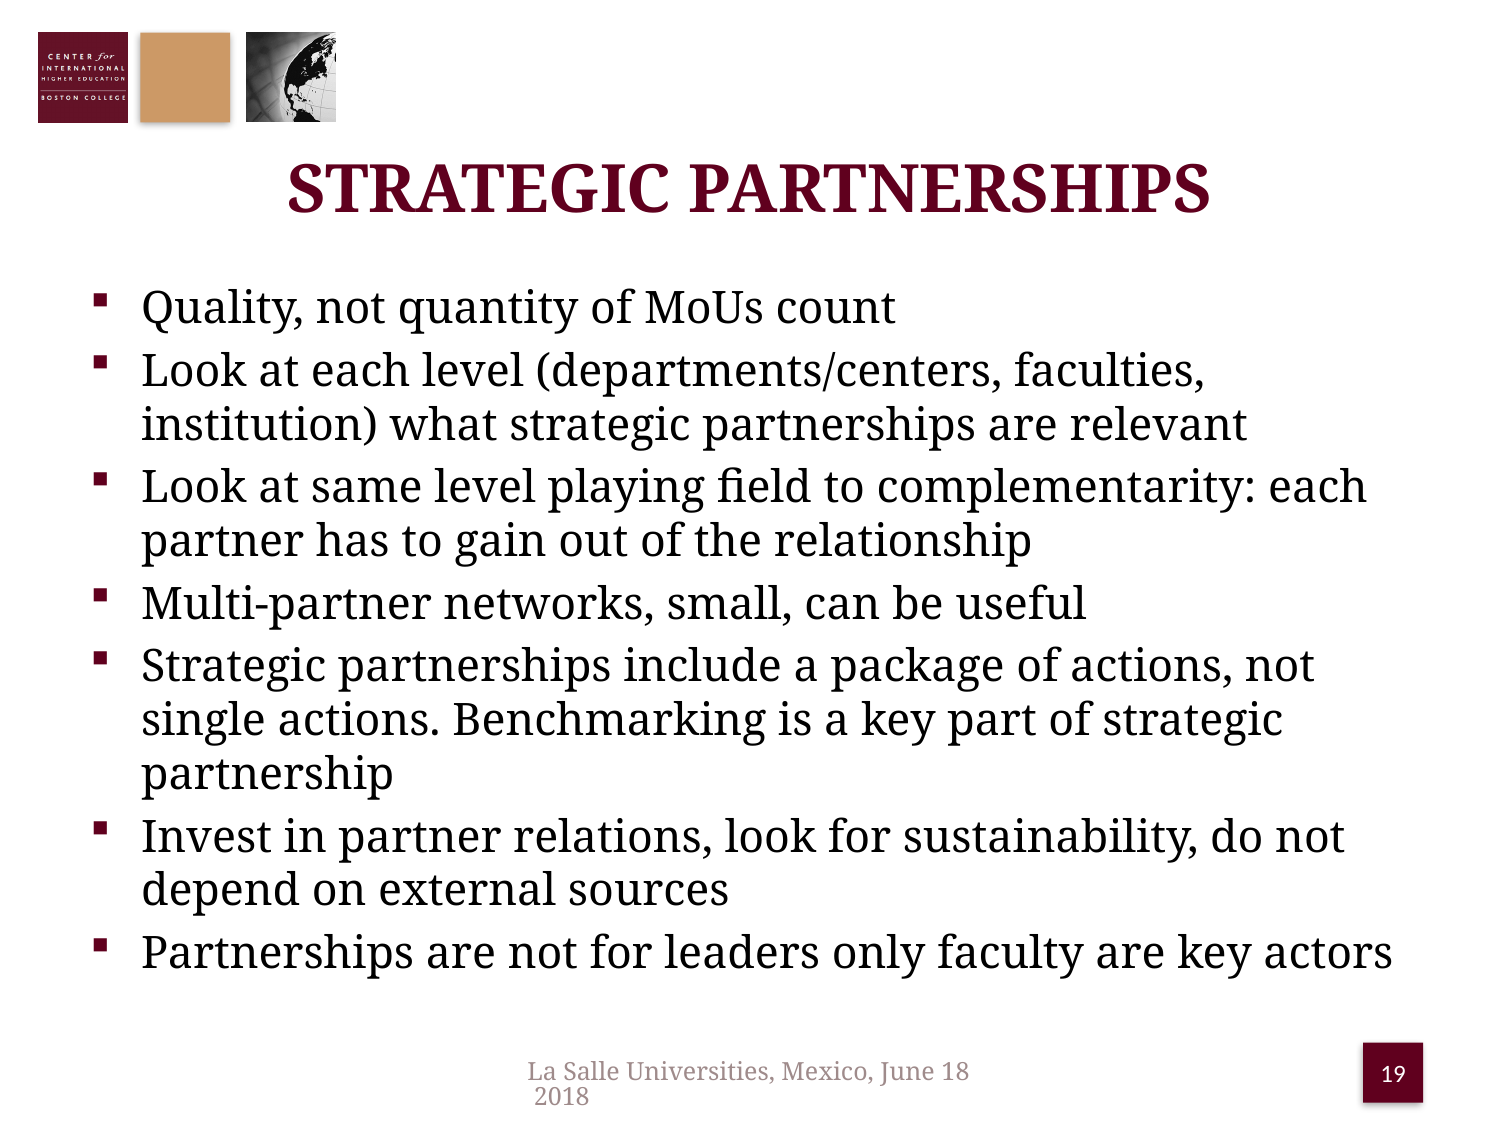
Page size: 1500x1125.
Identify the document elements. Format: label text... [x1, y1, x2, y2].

title Strategic Partnerships [75, 130, 1425, 241]
footer La Salle Universities, Mexico, June 18 2018 [512, 1042, 988, 1103]
picture [246, 32, 336, 122]
picture [38, 32, 128, 123]
list Quality, not quantity of MoUs count Look at each level (departments/centers, faculties, institution) what strategic partnerships are relevant Look at same level playing field to complementarity: each partner has to gain out of the relationship Multi-partner networks, small, can be useful Strategic partnerships include a package of actions, not single actions. Benchmarking is a key part of strategic partnership Invest in partner relations, look for sustainability, do not depend on external sources Partnerships are not for leaders only faculty are key actors [75, 271, 1425, 1005]
